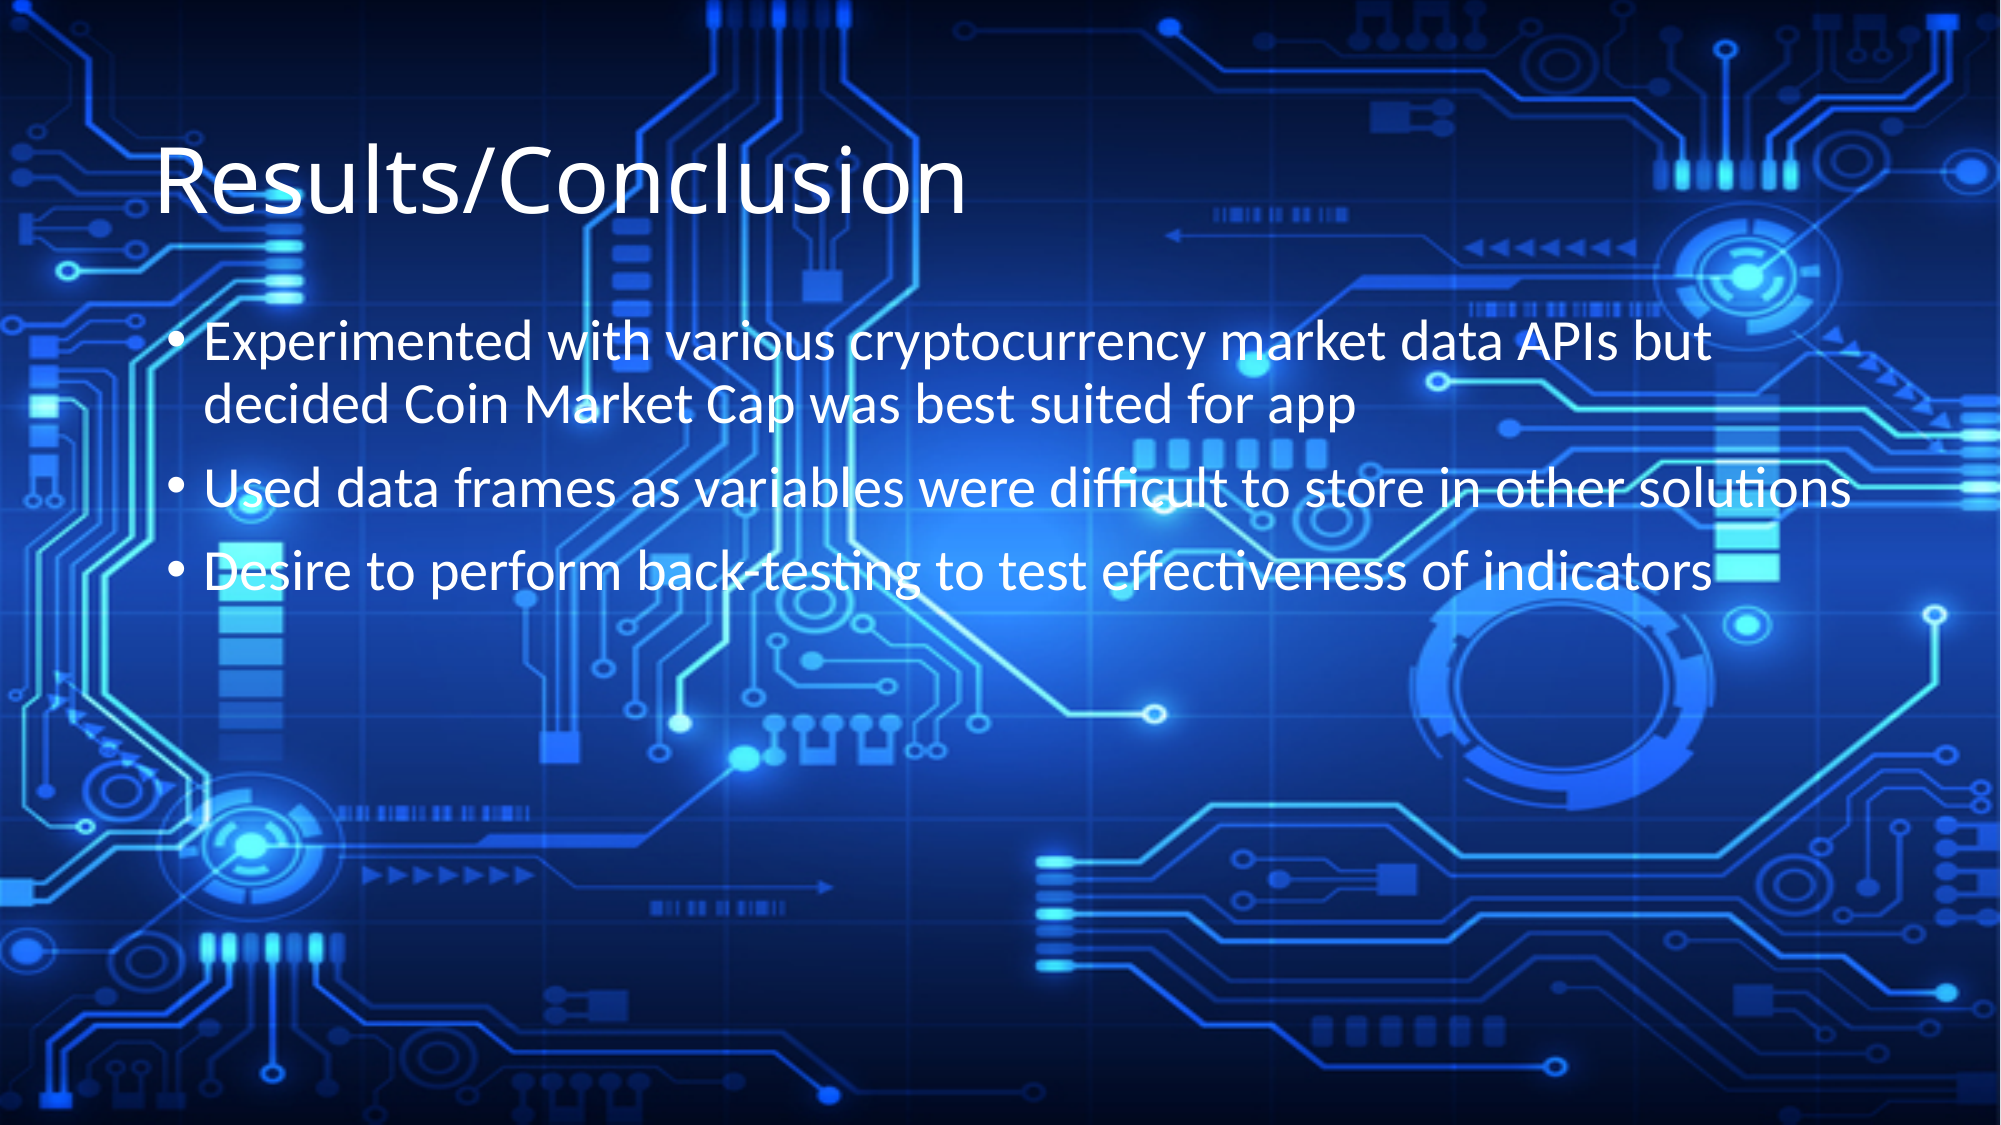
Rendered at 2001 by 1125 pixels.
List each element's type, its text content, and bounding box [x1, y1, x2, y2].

list Experimented with various cryptocurrency market data APIs but decided Coin Market Cap was best suited for app Used data frames as variables were difficult to store in other solutions Desire to perform back-testing to test effectiveness of indicators [151, 302, 1877, 1017]
picture [0, 0, 2001, 1125]
title Results/Conclusion [137, 90, 1863, 278]
